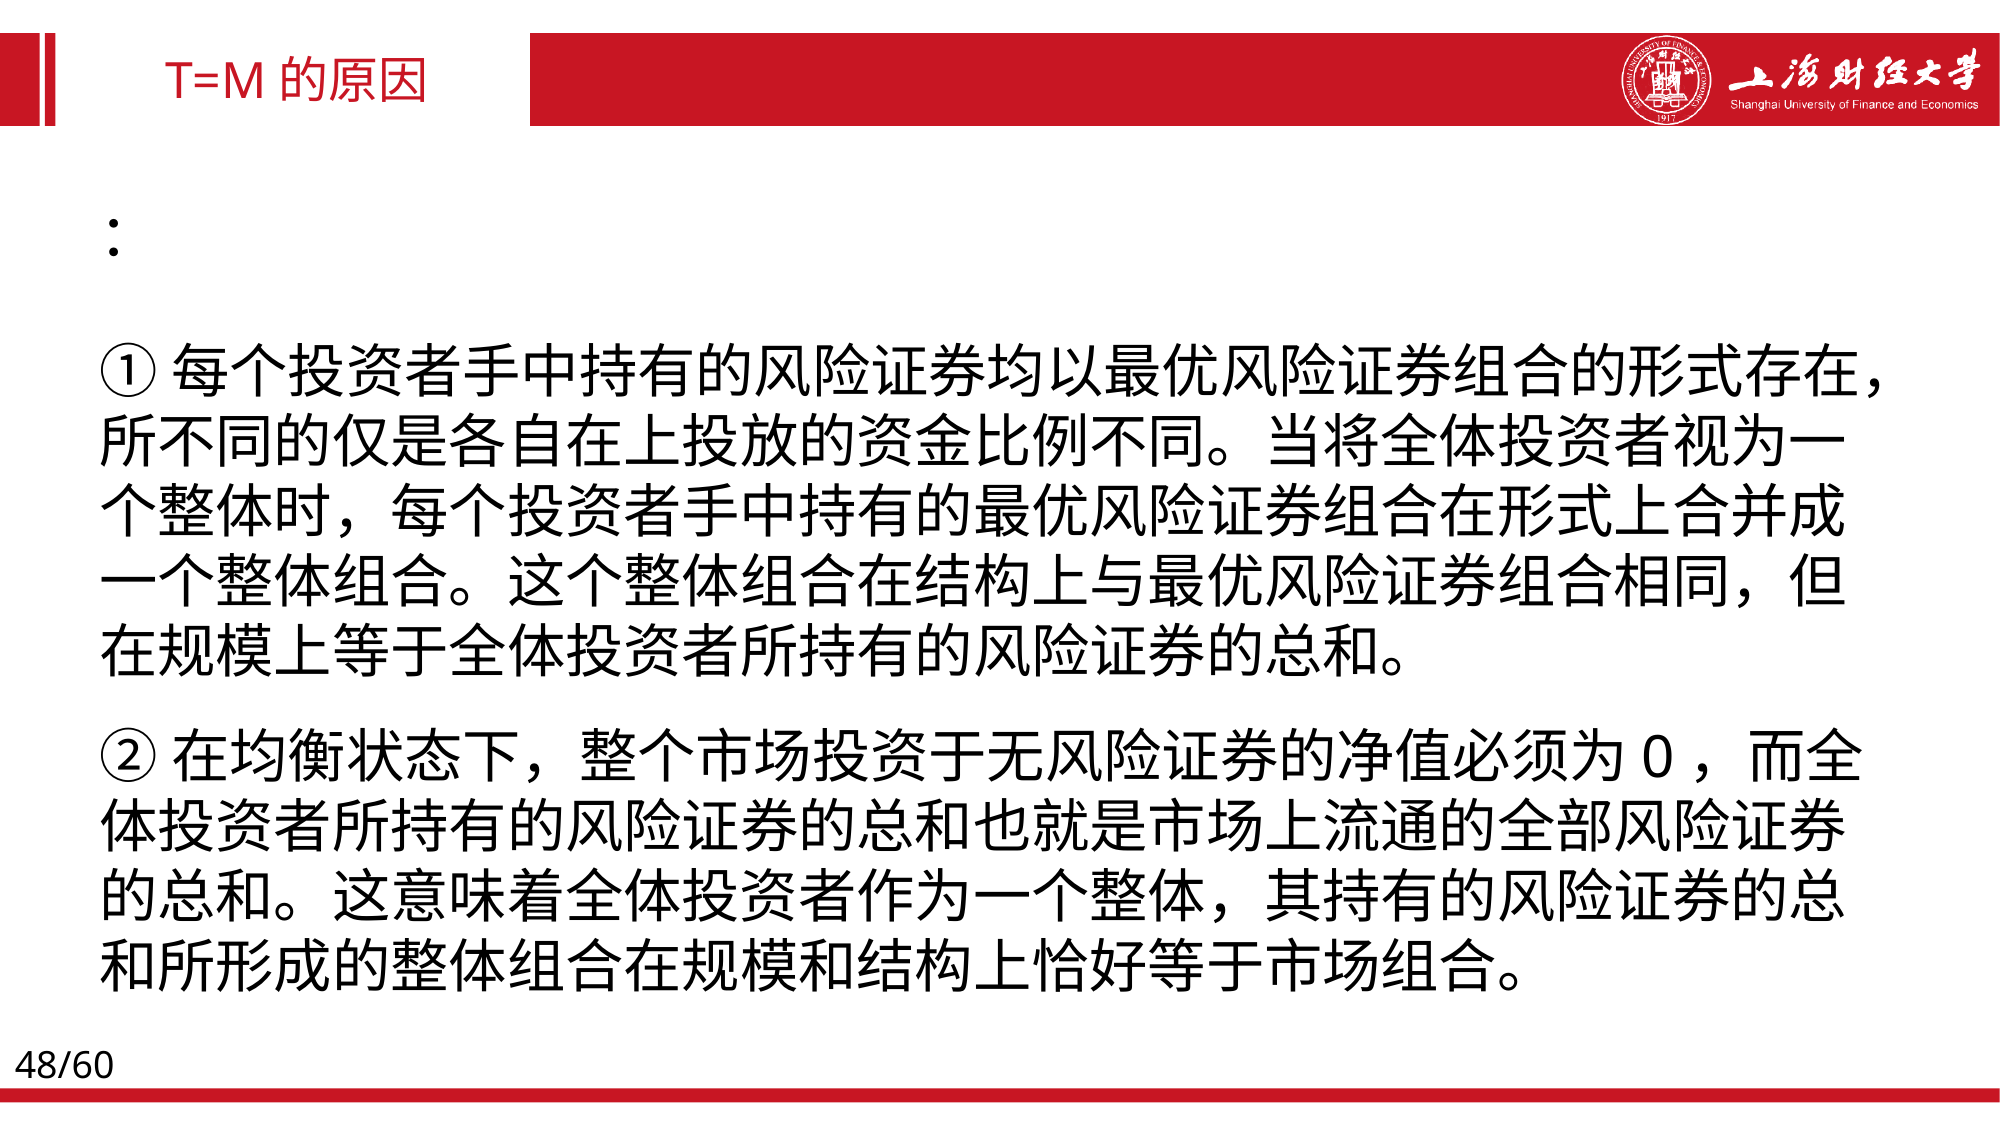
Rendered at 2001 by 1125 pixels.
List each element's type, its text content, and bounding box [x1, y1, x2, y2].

text_box T=M的原因 [150, 41, 444, 116]
picture [1595, 0, 2000, 172]
